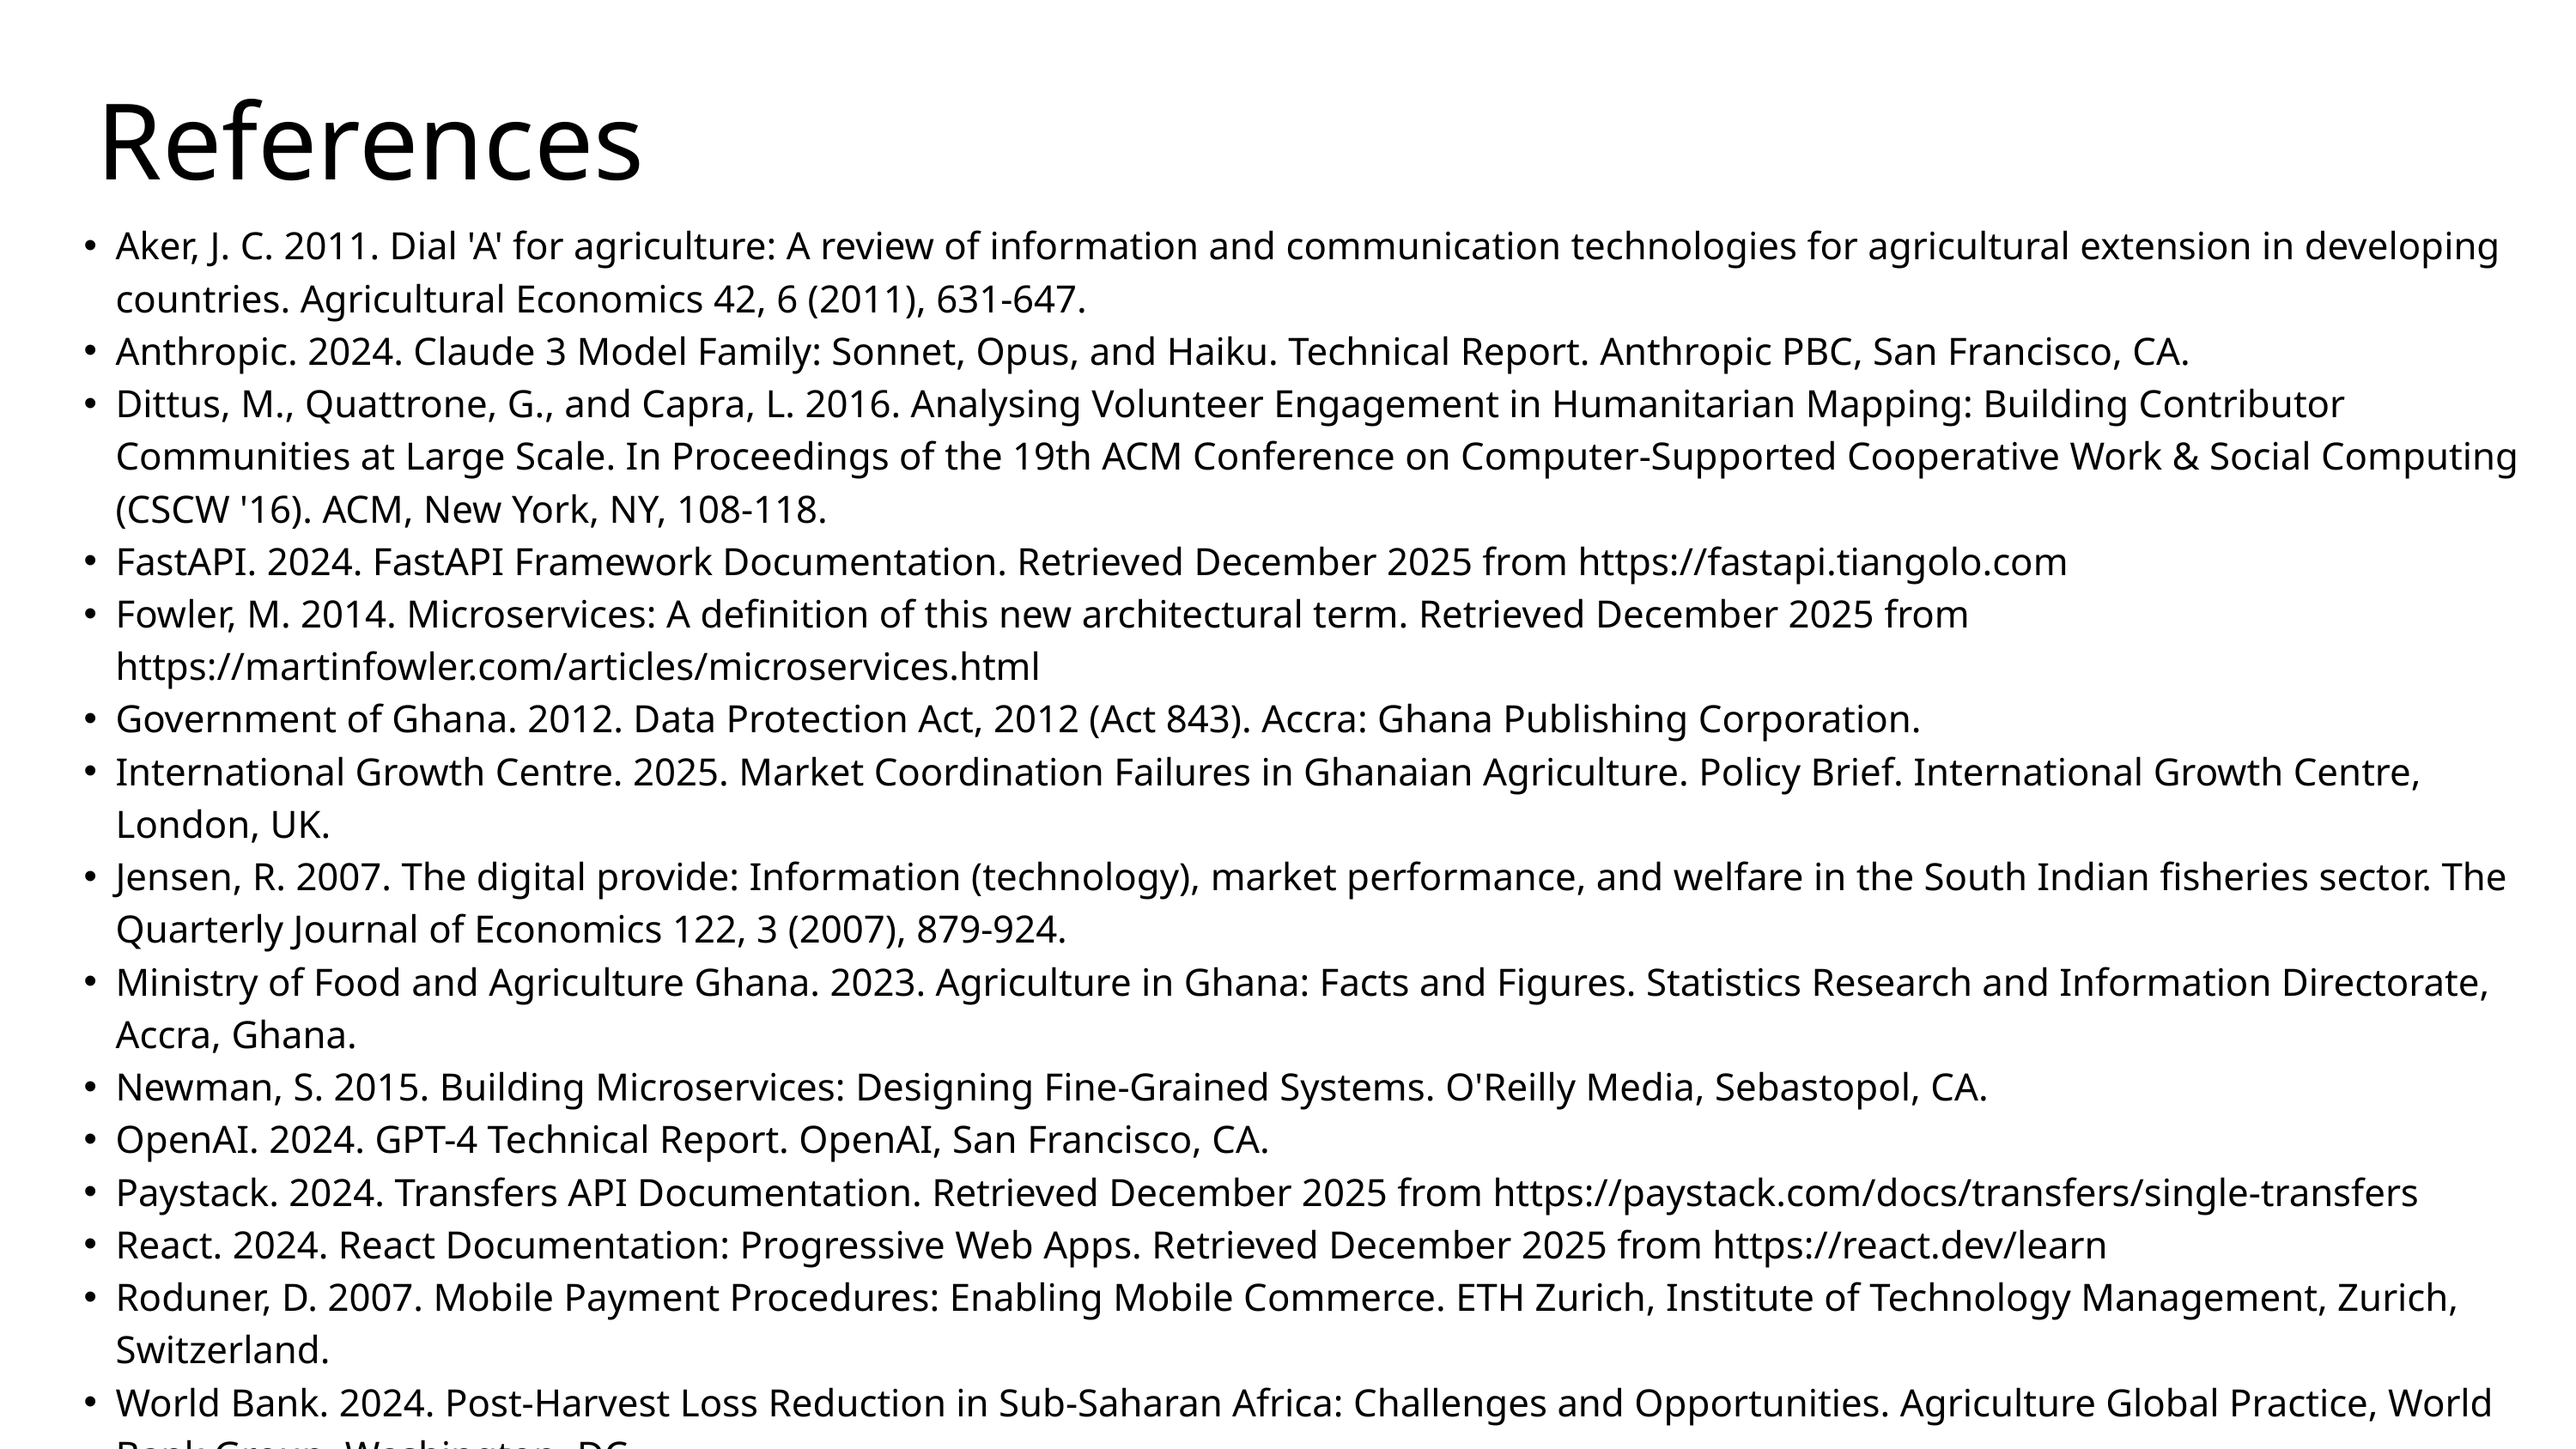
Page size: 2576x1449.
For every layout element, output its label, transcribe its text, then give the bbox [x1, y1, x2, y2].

text_box References [96, 82, 1113, 202]
text_box Aker, J. C. 2011. Dial 'A' for agriculture: A review of information and communication technologies for agricultural extension in developing countries. Agricultural Economics 42, 6 (2011), 631-647. Anthropic. 2024. Claude 3 Model Family: Sonnet, Opus, and Haiku. Technical Report. Anthropic PBC, San Francisco, CA. Dittus, M., Quattrone, G., and Capra, L. 2016. Analysing Volunteer Engagement in Humanitarian Mapping: Building Contributor Communities at Large Scale. In Proceedings of the 19th ACM Conference on Computer-Supported Cooperative Work & Social Computing (CSCW '16). ACM, New York, NY, 108-118. FastAPI. 2024. FastAPI Framework Documentation. Retrieved December 2025 from https://fastapi.tiangolo.com Fowler, M. 2014. Microservices: A definition of this new architectural term. Retrieved December 2025 from https://martinfowler.com/articles/microservices.html Government of Ghana. 2012. Data Protection Act, 2012 (Act 843). Accra: Ghana Publishing Corporation. International Growth Centre. 2025. Market Coordination Failures in Ghanaian Agriculture. Policy Brief. International Growth Centre, London, UK. Jensen, R. 2007. The digital provide: Information (technology), market performance, and welfare in the South Indian fisheries sector. The Quarterly Journal of Economics 122, 3 (2007), 879-924. Ministry of Food and Agriculture Ghana. 2023. Agriculture in Ghana: Facts and Figures. Statistics Research and Information Directorate, Accra, Ghana. Newman, S. 2015. Building Microservices: Designing Fine-Grained Systems. O'Reilly Media, Sebastopol, CA. OpenAI. 2024. GPT-4 Technical Report. OpenAI, San Francisco, CA. Paystack. 2024. Transfers API Documentation. Retrieved December 2025 from https://paystack.com/docs/transfers/single-transfers React. 2024. React Documentation: Progressive Web Apps. Retrieved December 2025 from https://react.dev/learn Roduner, D. 2007. Mobile Payment Procedures: Enabling Mobile Commerce. ETH Zurich, Institute of Technology Management, Zurich, Switzerland. World Bank. 2024. Post-Harvest Loss Reduction in Sub-Saharan Africa: Challenges and Opportunities. Agriculture Global Practice, World Bank Group, Washington, DC. [52, 215, 2576, 1449]
